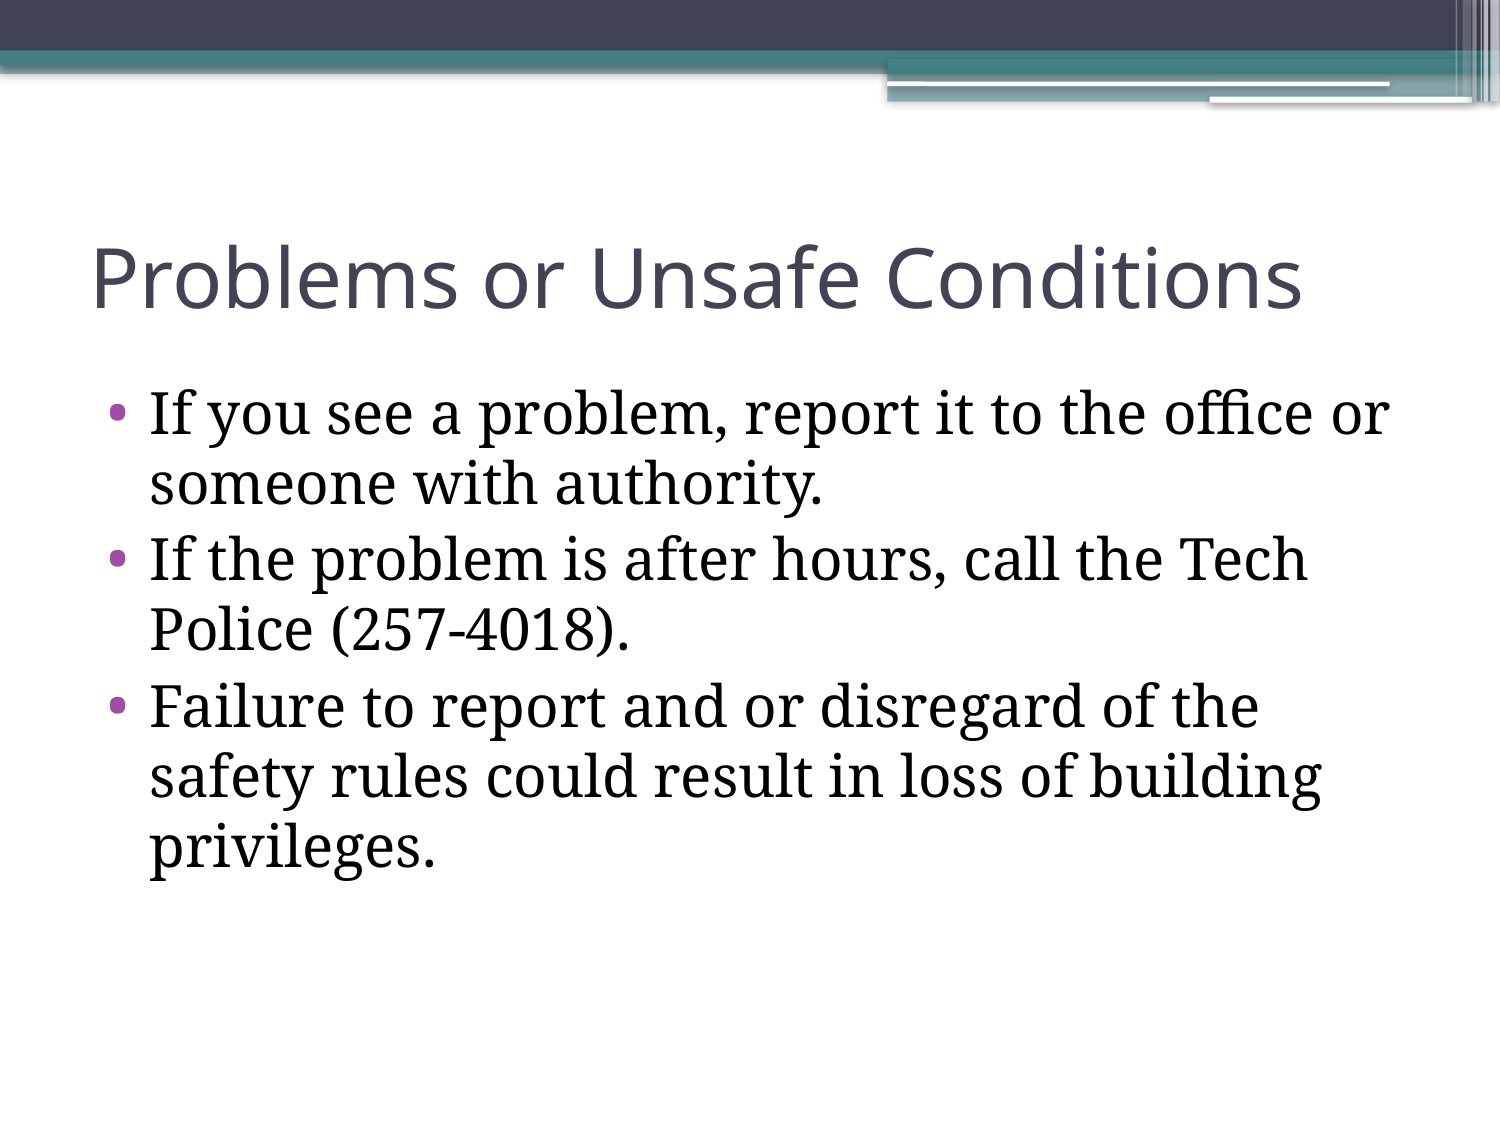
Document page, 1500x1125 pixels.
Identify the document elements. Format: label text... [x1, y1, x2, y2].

list If you see a problem, report it to the office or someone with authority. If the problem is after hours, call the Tech Police (257-4018). Failure to report and or disregard of the safety rules could result in loss of building privileges. [75, 368, 1425, 1079]
title Problems or Unsafe Conditions [75, 187, 1425, 363]
